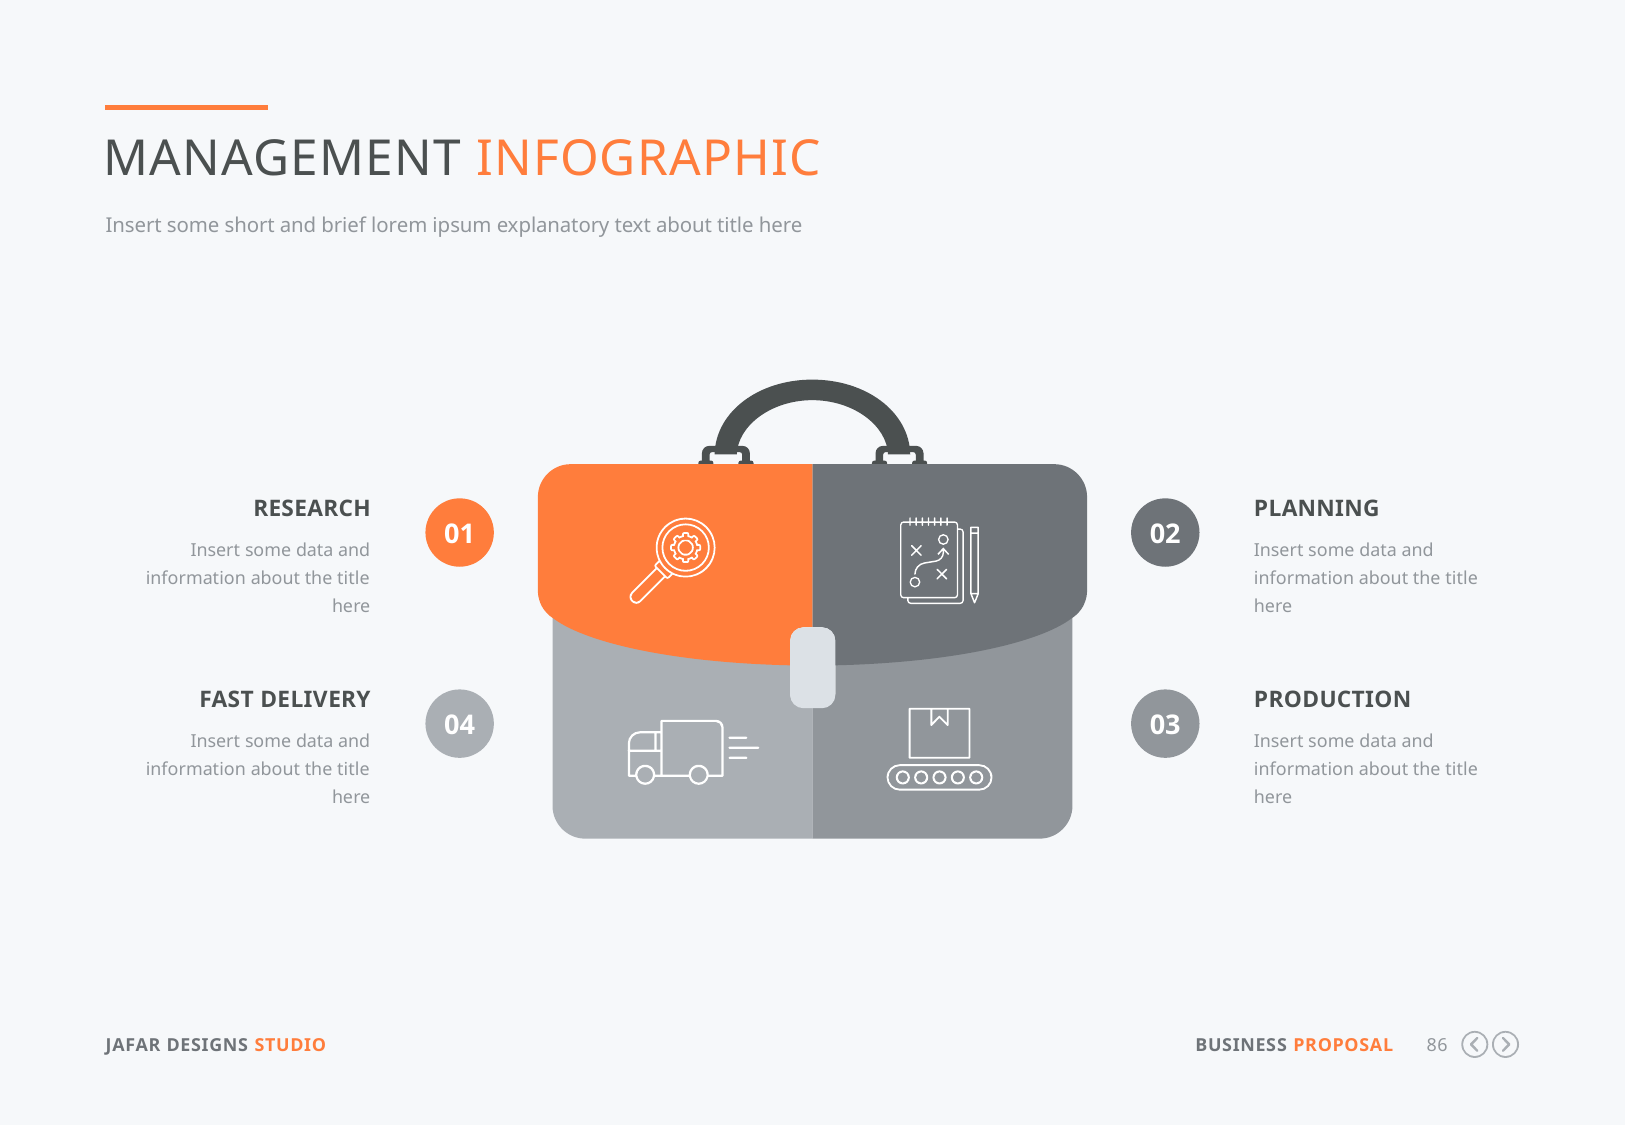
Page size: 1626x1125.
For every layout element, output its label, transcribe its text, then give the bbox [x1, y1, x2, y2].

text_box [105, 685, 371, 781]
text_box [1253, 494, 1519, 590]
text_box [1253, 685, 1519, 781]
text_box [425, 689, 494, 758]
list Management Infographic [103, 125, 1518, 188]
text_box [425, 498, 494, 567]
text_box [105, 494, 371, 590]
list Insert some short and brief lorem ipsum explanatory text about title here [105, 209, 1519, 241]
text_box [1131, 498, 1200, 567]
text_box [537, 379, 1088, 839]
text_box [1131, 689, 1200, 758]
